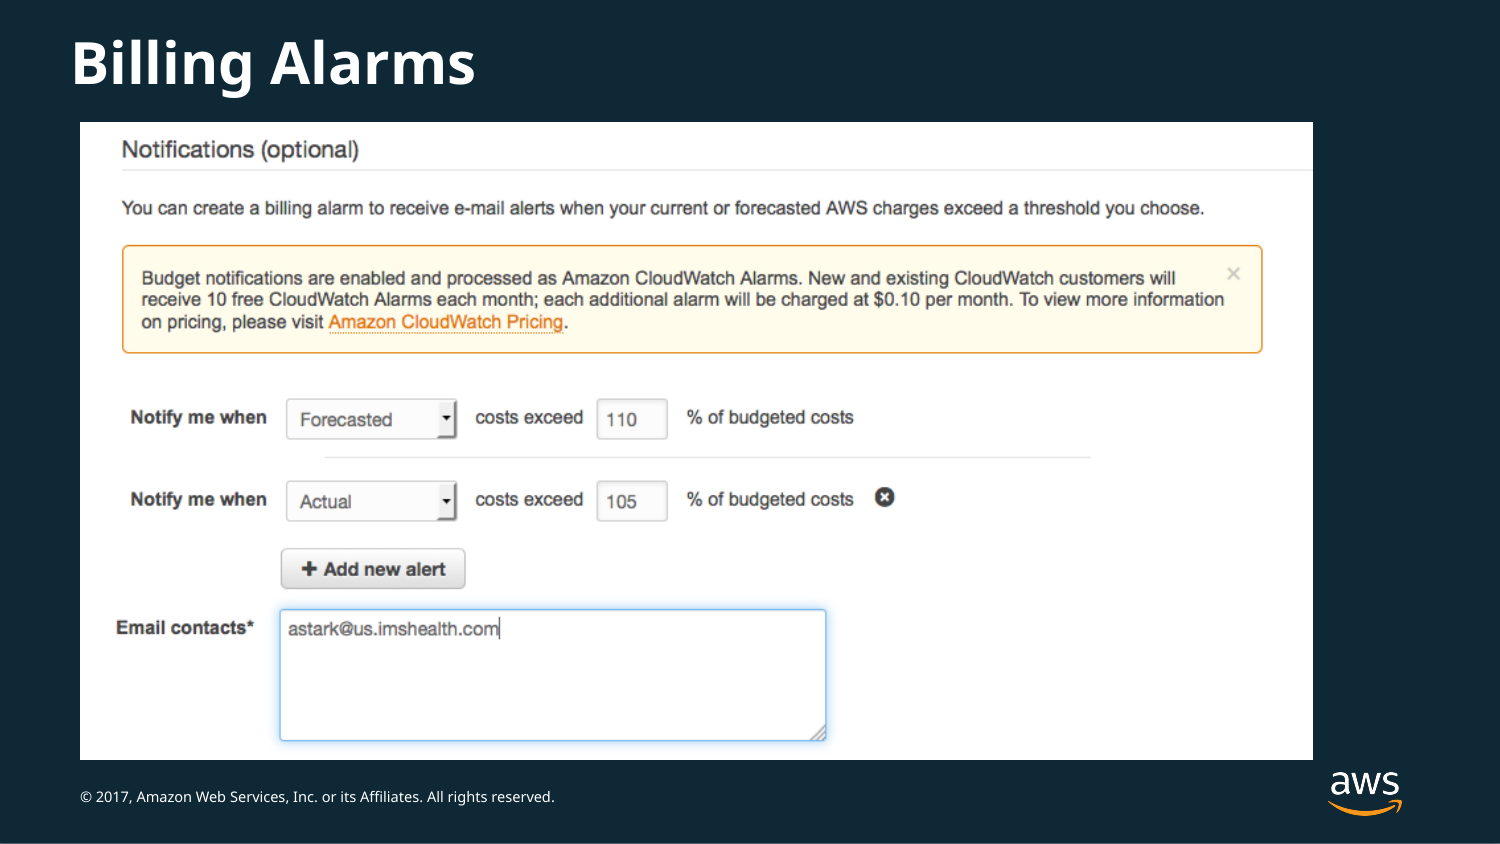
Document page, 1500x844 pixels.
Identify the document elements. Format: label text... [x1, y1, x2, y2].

picture [1328, 772, 1402, 816]
title Billing Alarms [55, 18, 1402, 109]
picture [79, 122, 1313, 760]
